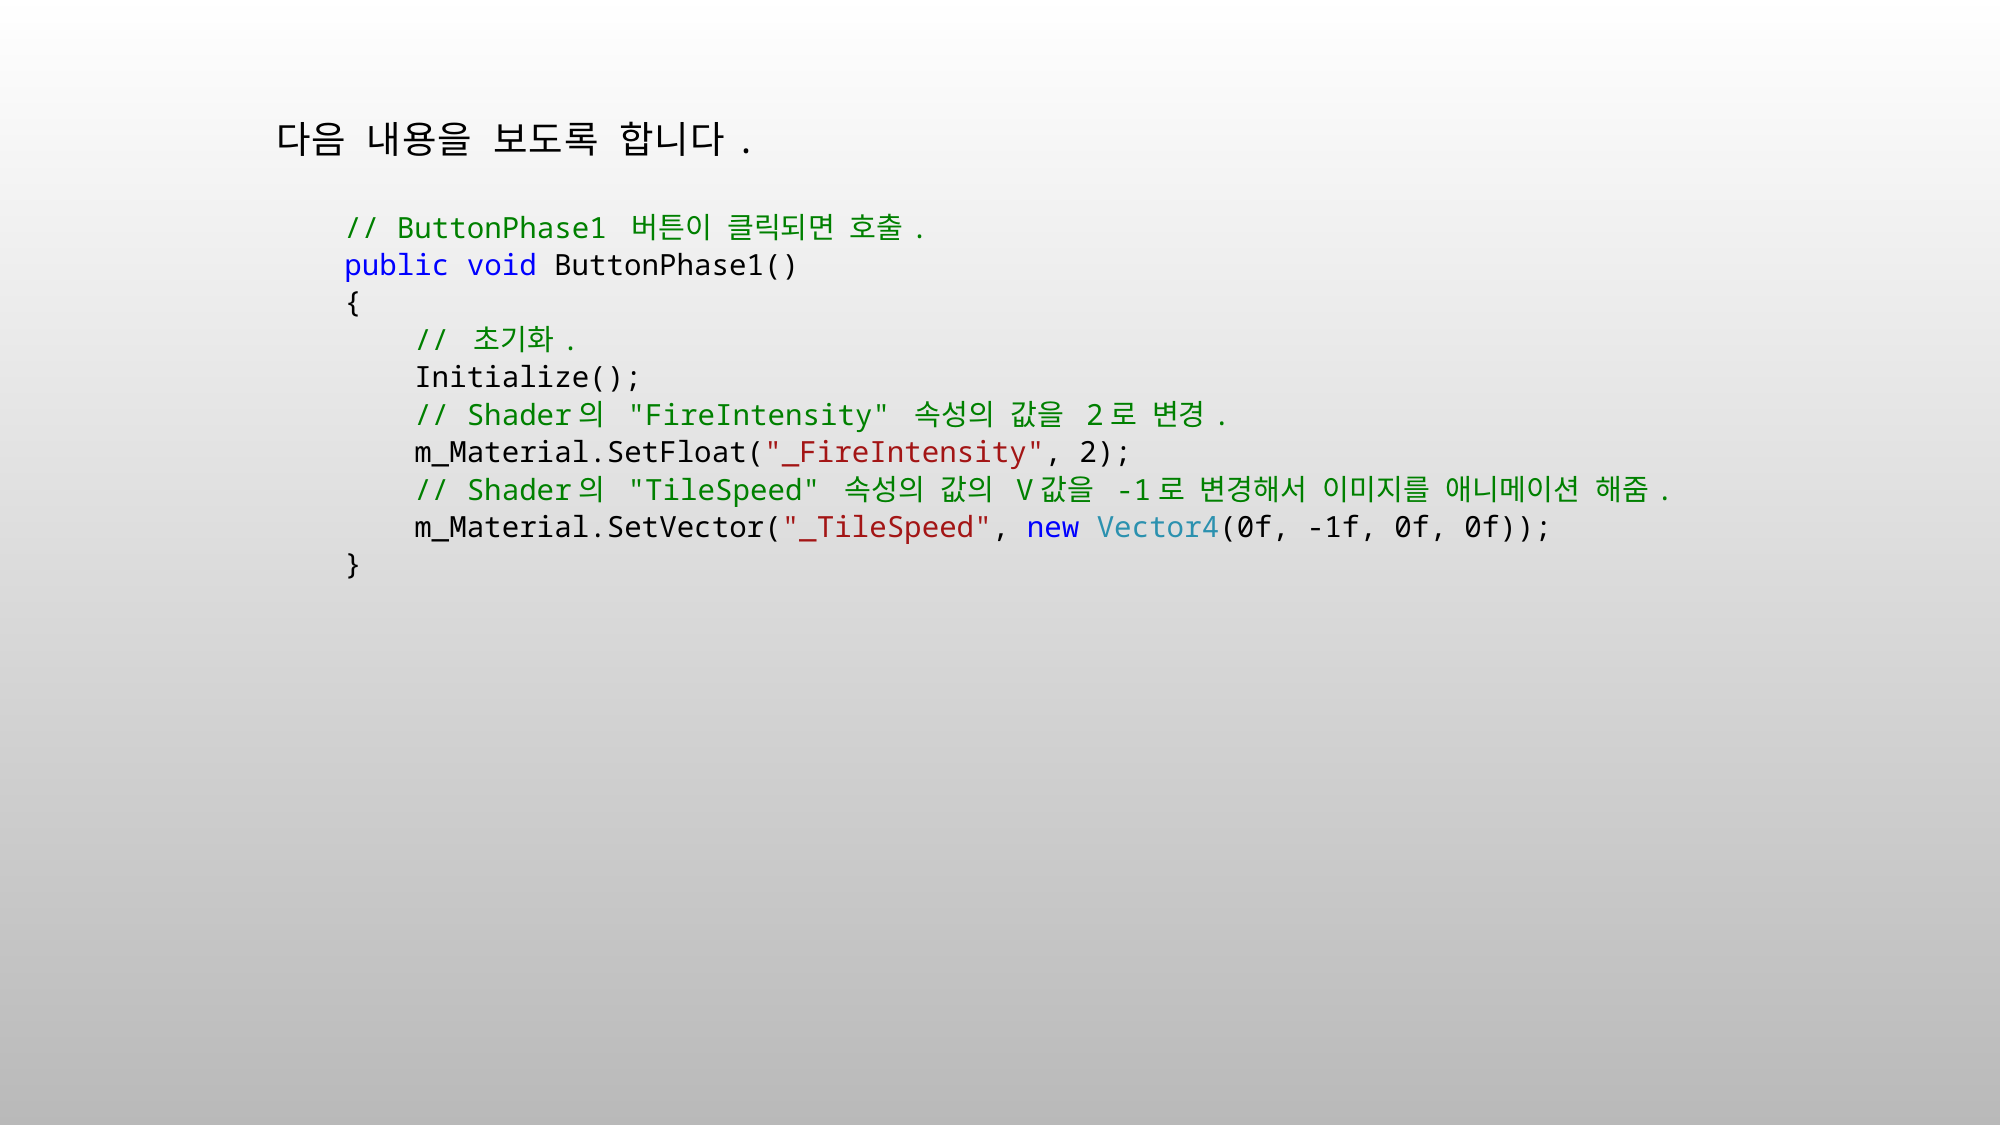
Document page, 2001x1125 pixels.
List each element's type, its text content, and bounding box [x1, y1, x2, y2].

text_box // ButtonPhase1 버튼이 클릭되면 호출. public void ButtonPhase1() { // 초기화. Initialize(); // Shader의 "FireIntensity" 속성의 값을 2로 변경. m_Material.SetFloat("_FireIntensity", 2); // Shader의 "TileSpeed" 속성의 값의 V값을 -1로 변경해서 이미지를 애니메이션 해줌. m_Material.SetVector("_TileSpeed", new Vector4(0f, -1f, 0f, 0f)); } [259, 199, 1920, 588]
text_box 다음 내용을 보도록 합니다. [261, 105, 750, 168]
